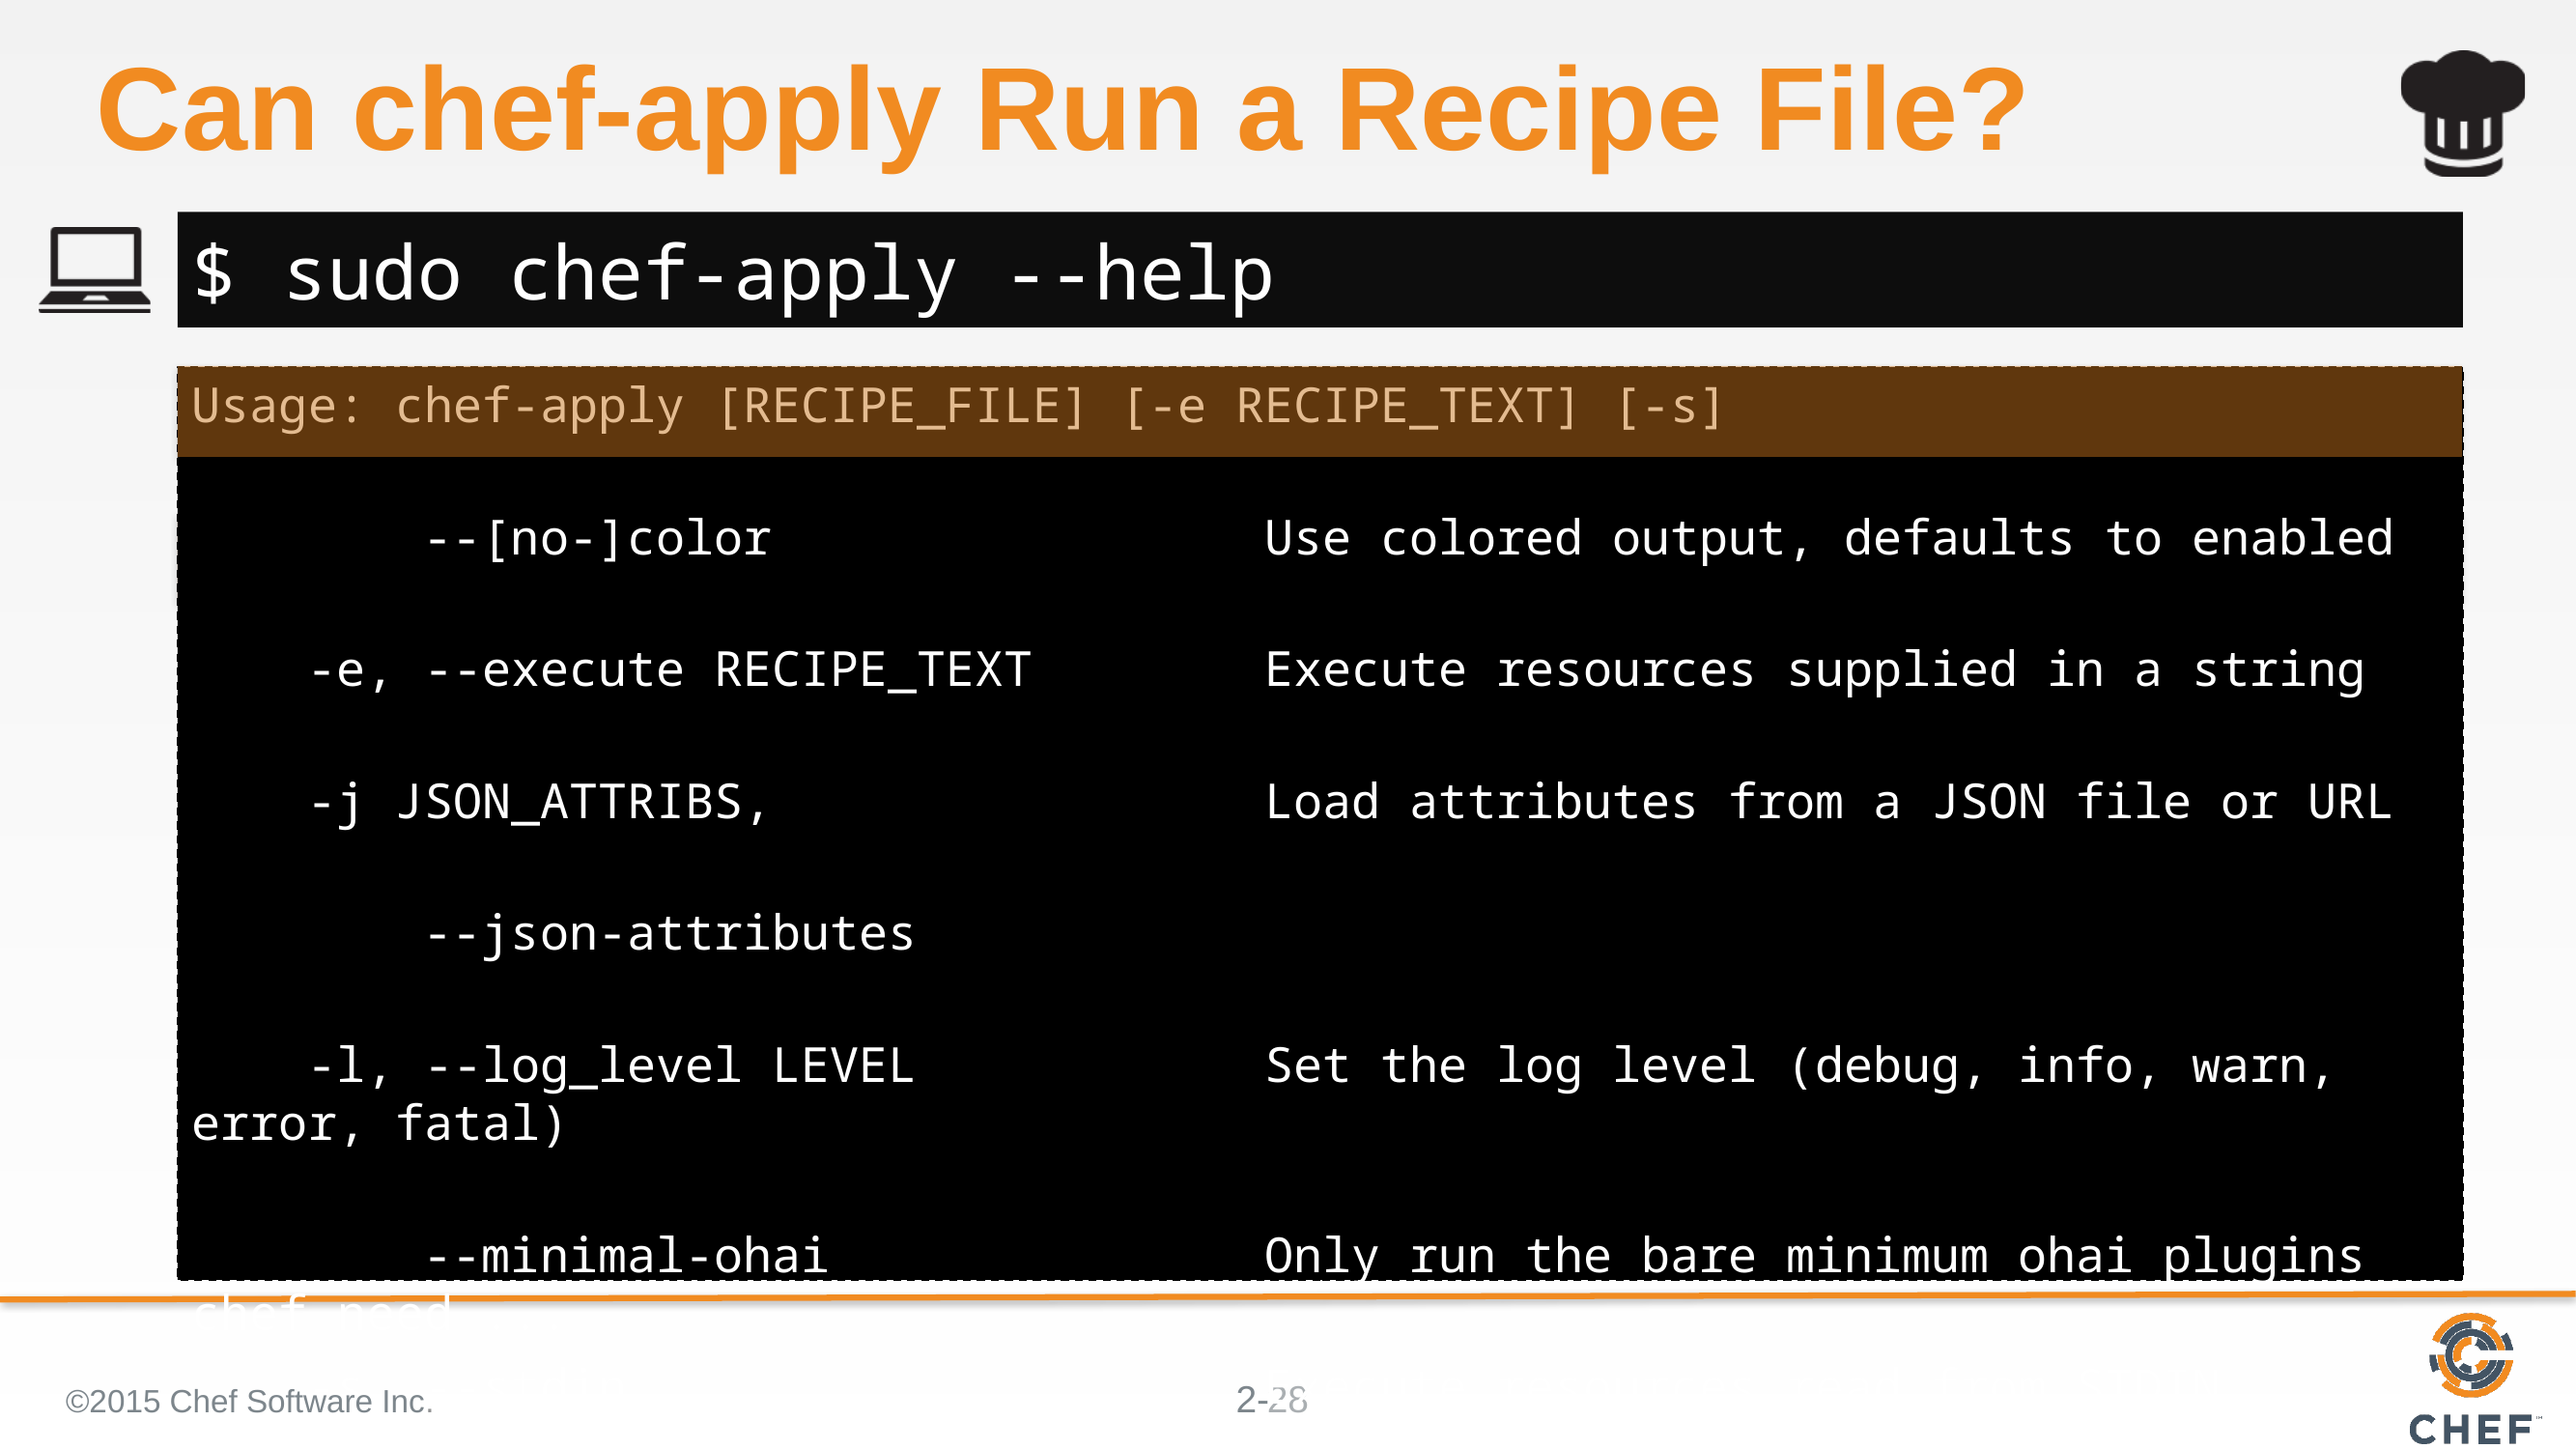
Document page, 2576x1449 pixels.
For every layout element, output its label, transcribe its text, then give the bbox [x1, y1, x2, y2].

picture [2399, 1297, 2550, 1449]
list $ sudo chef-apply --help [177, 212, 2463, 327]
text_box [177, 365, 2463, 458]
footer ©2015 Chef Software Inc. [51, 1359, 952, 1440]
title Can chef-apply Run a Recipe File? [96, 48, 2463, 180]
list Usage: chef-apply [RECIPE_FILE] [-e RECIPE_TEXT] [-s] --[no-]color Use colored output, defaults to enabled -e, --execute RECIPE_TEXT Execute resources supplied in a string -j JSON_ATTRIBS, Load attributes from a JSON file or URL --json-attributes -l, --log_level LEVEL Set the log level (debug, info, warn, error, fatal) --minimal-ohai Only run the bare minimum ohai plugins chef need ... -s, --stdin Execute resources read from STDIN -v, --version Show chef version -W, --why-run Enable whyrun mode -h, --help Show this message [177, 466, 2464, 1281]
slide_number 28 [998, 1359, 1578, 1437]
